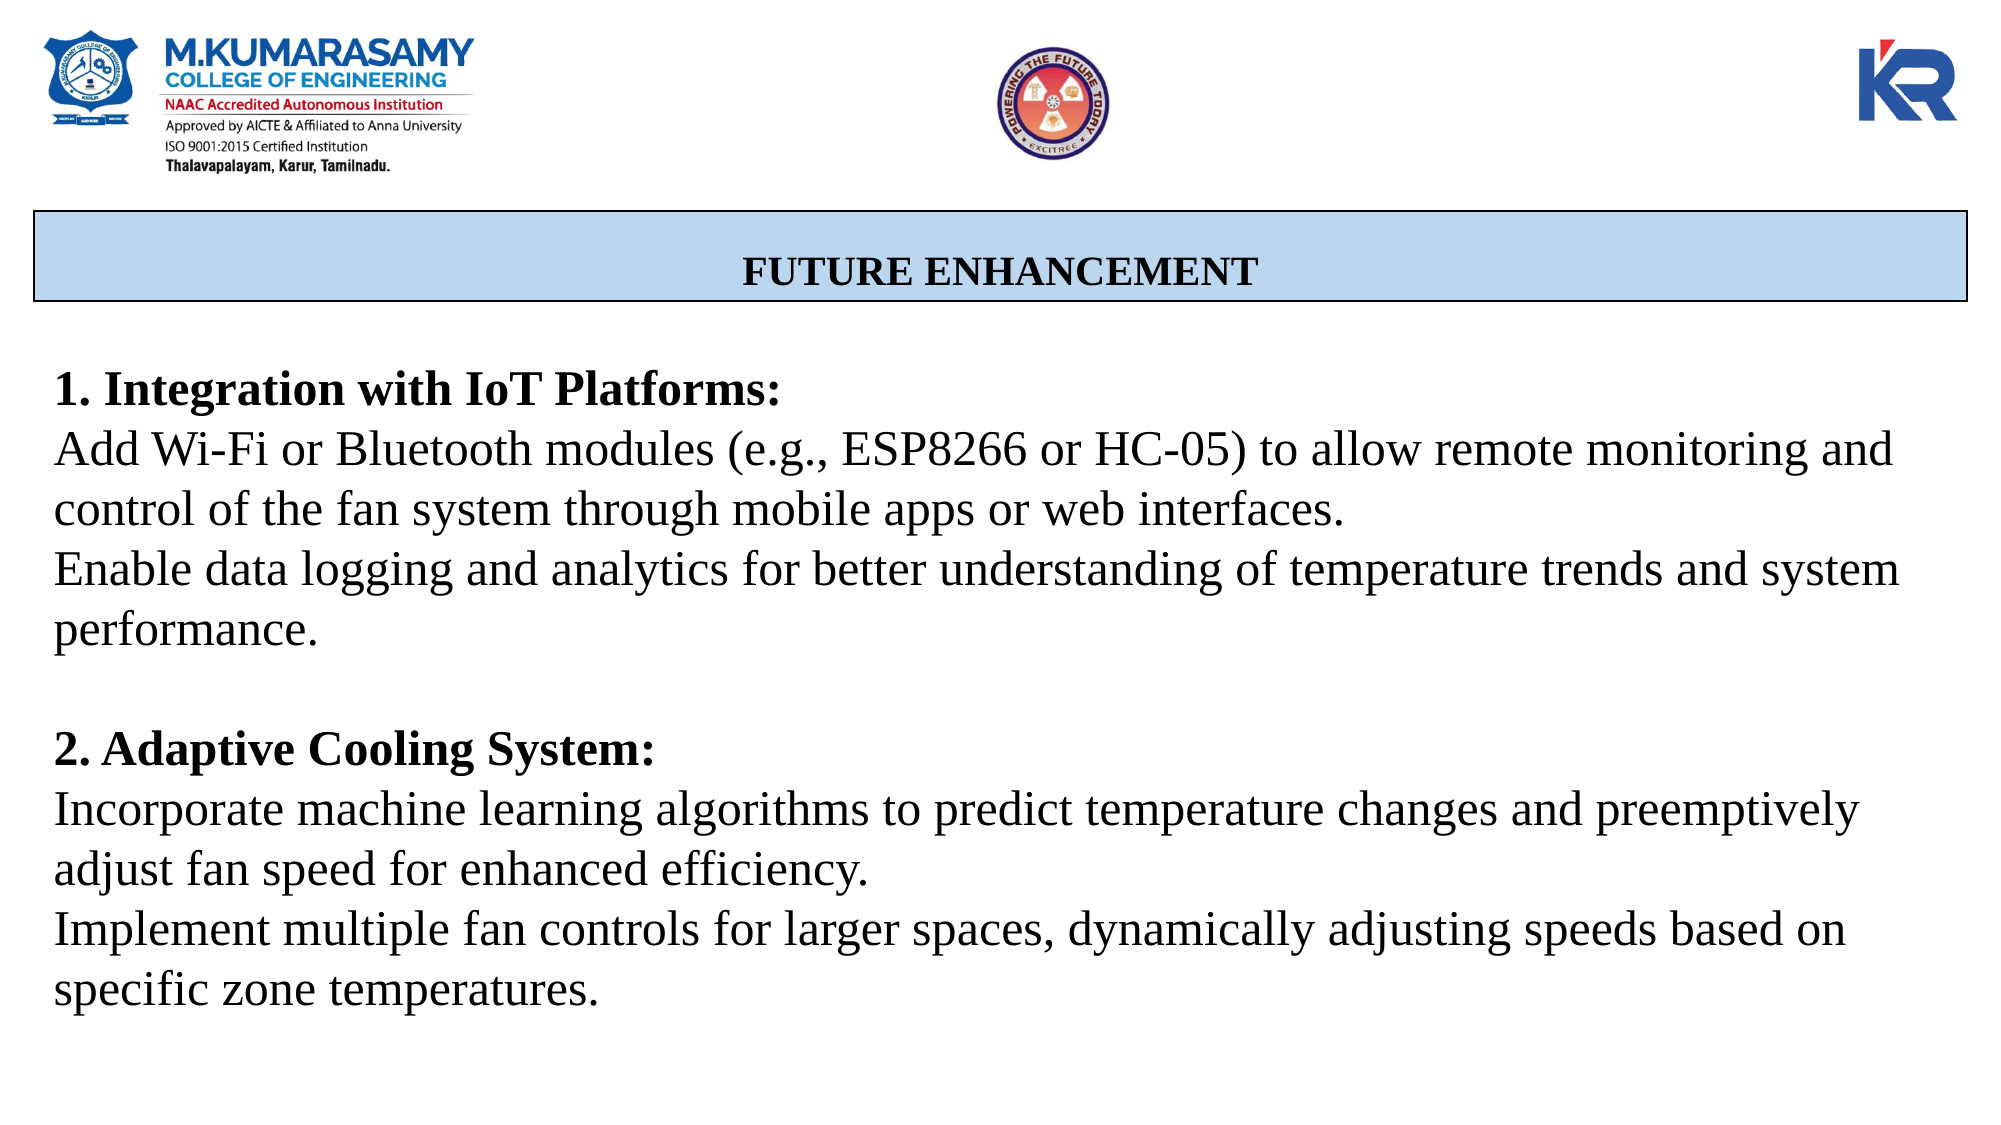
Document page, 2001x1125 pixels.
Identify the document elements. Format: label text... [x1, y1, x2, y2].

text_box 1. Integration with IoT Platforms: Add Wi-Fi or Bluetooth modules (e.g., ESP8266 or HC-05) to allow remote monitoring and control of the fan system through mobile apps or web interfaces. Enable data logging and analytics for better understanding of temperature trends and system performance. 2. Adaptive Cooling System: Incorporate machine learning algorithms to predict temperature changes and preemptively adjust fan speed for enhanced efficiency. Implement multiple fan controls for larger spaces, dynamically adjusting speeds based on specific zone temperatures. [38, 347, 1963, 1065]
picture [972, 43, 1134, 166]
picture [1850, 31, 1963, 136]
picture [38, 28, 502, 187]
text_box FUTURE ENHANCEMENT [33, 211, 1967, 302]
